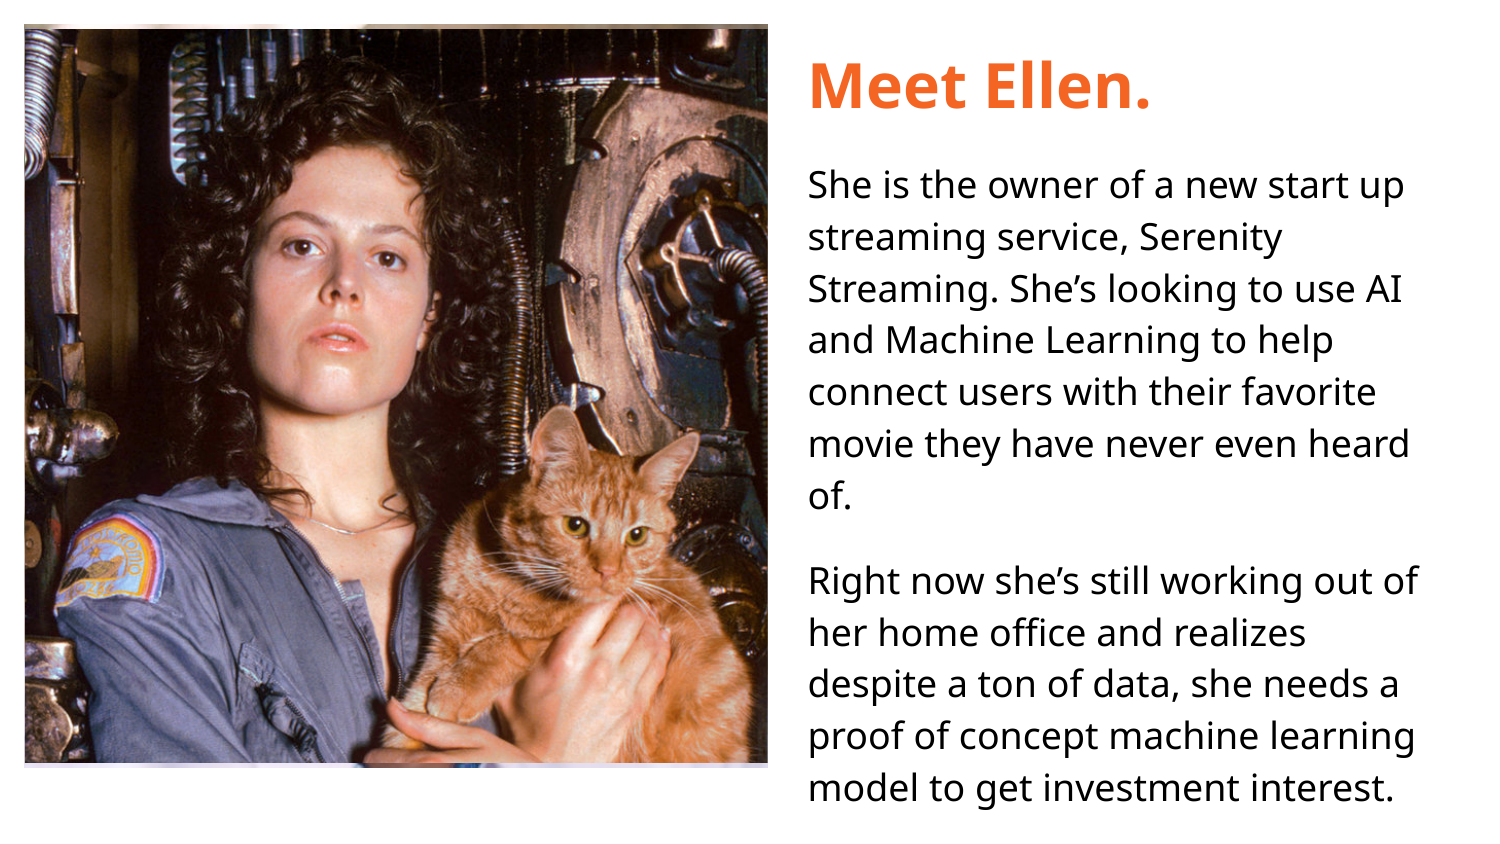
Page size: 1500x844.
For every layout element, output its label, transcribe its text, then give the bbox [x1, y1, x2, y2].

list Meet Ellen. She is the owner of a new start up streaming service, Serenity Streaming. She’s looking to use AI and Machine Learning to help connect users with their favorite movie they have never even heard of. Right now she’s still working out of her home office and realizes despite a ton of data, she needs a proof of concept machine learning model to get investment interest. [792, 160, 1455, 683]
picture [24, 24, 768, 768]
